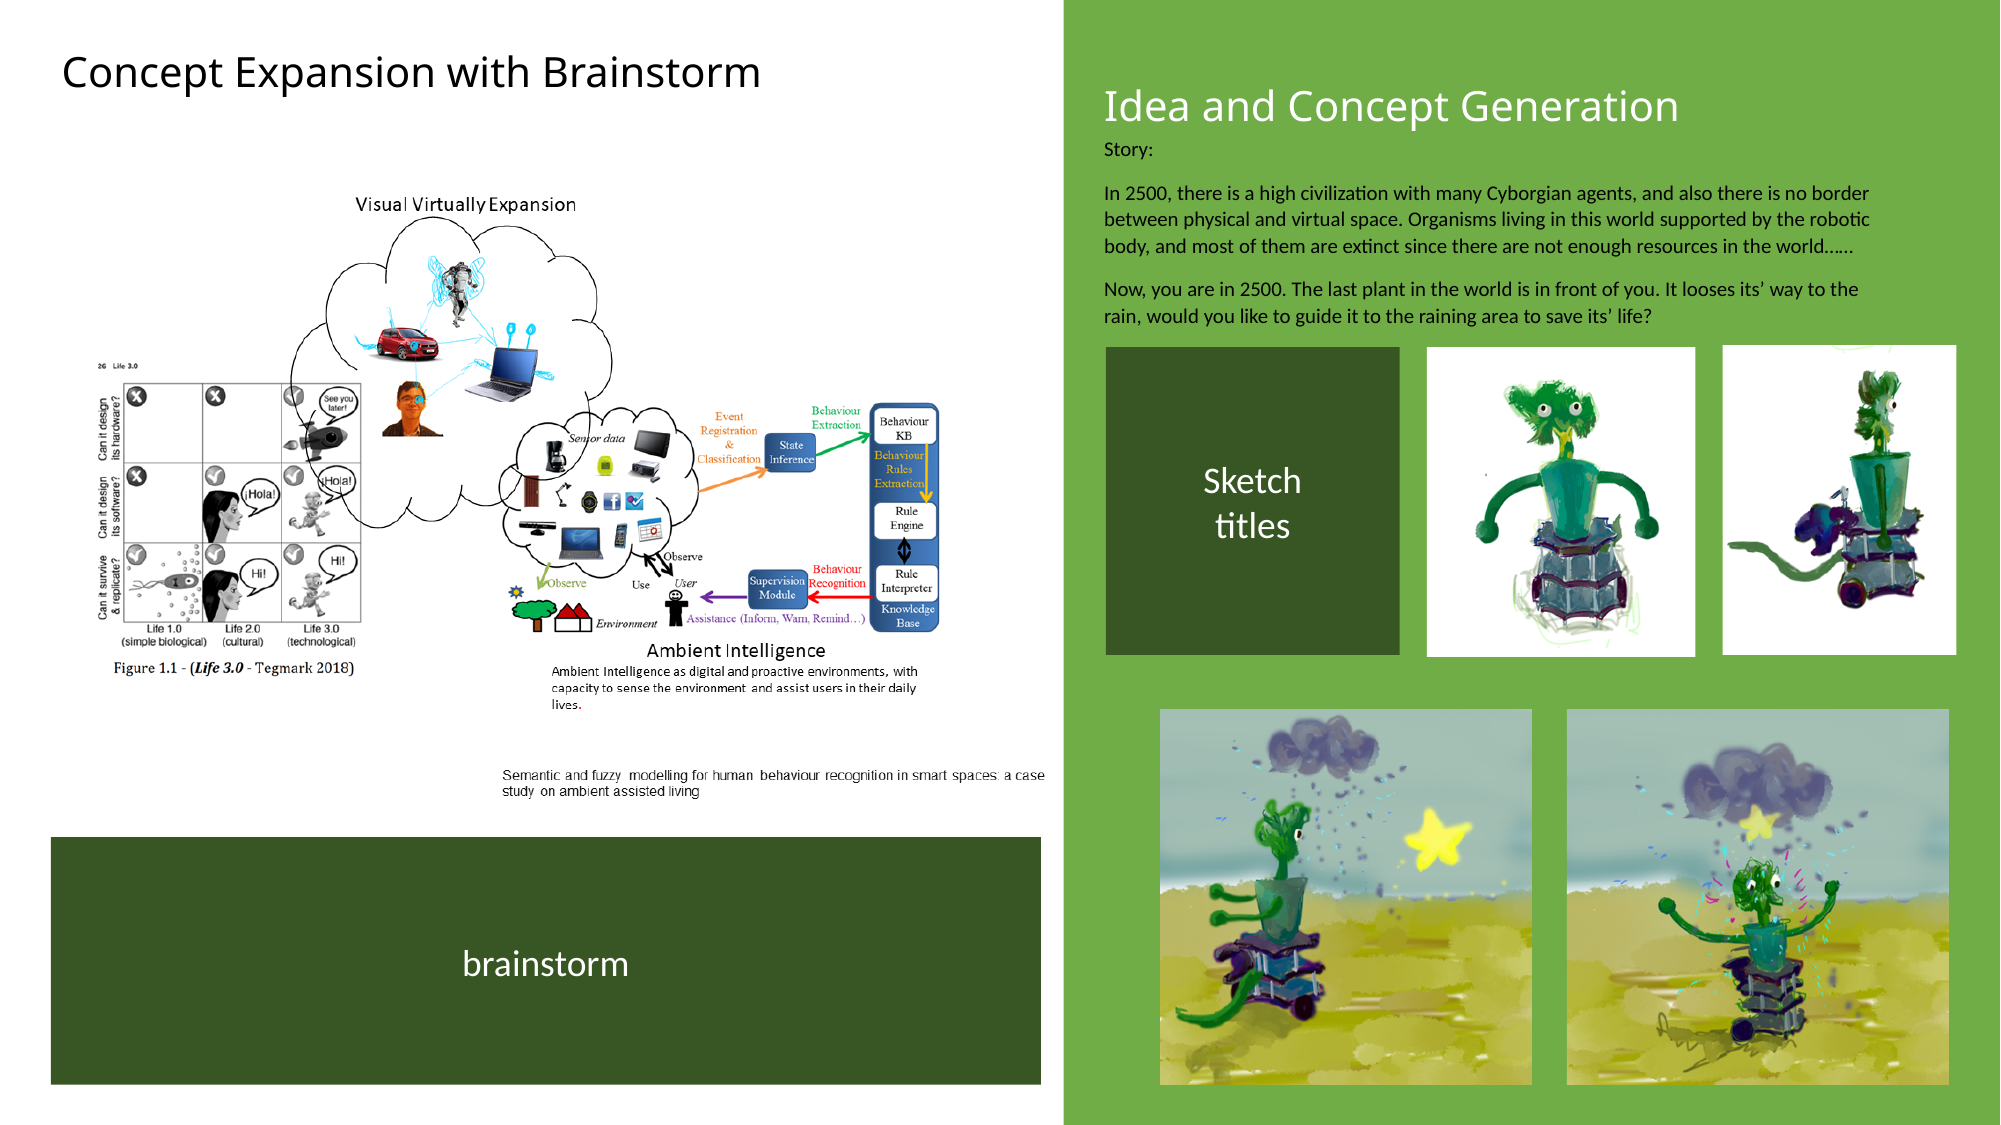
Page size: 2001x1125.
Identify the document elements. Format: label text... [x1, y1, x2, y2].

picture [1426, 347, 1696, 657]
text_box brainstorm [50, 836, 1042, 1086]
text_box Idea and Concept Generation [1089, 72, 1792, 138]
text_box Concept Expansion with Brainstorm [46, 38, 937, 104]
picture [1566, 708, 1949, 1085]
picture [1160, 708, 1532, 1085]
text_box [1063, 0, 2000, 1125]
text_box Sketch titles [1105, 346, 1401, 656]
picture [1722, 345, 1957, 656]
text_box Story: In 2500, there is a high civilization with many Cyborgian agents, and also there is no border between physical and virtual space. Organisms living in this world supported by the robotic body, and most of them are extinct since there are not enough resources in the world…… Now, you are in 2500. The last plant in the world is in front of you. It looses its’ way to the rain, would you like to guide it to the raining area to save its’ life? [1089, 126, 1902, 335]
picture [61, 175, 1064, 809]
